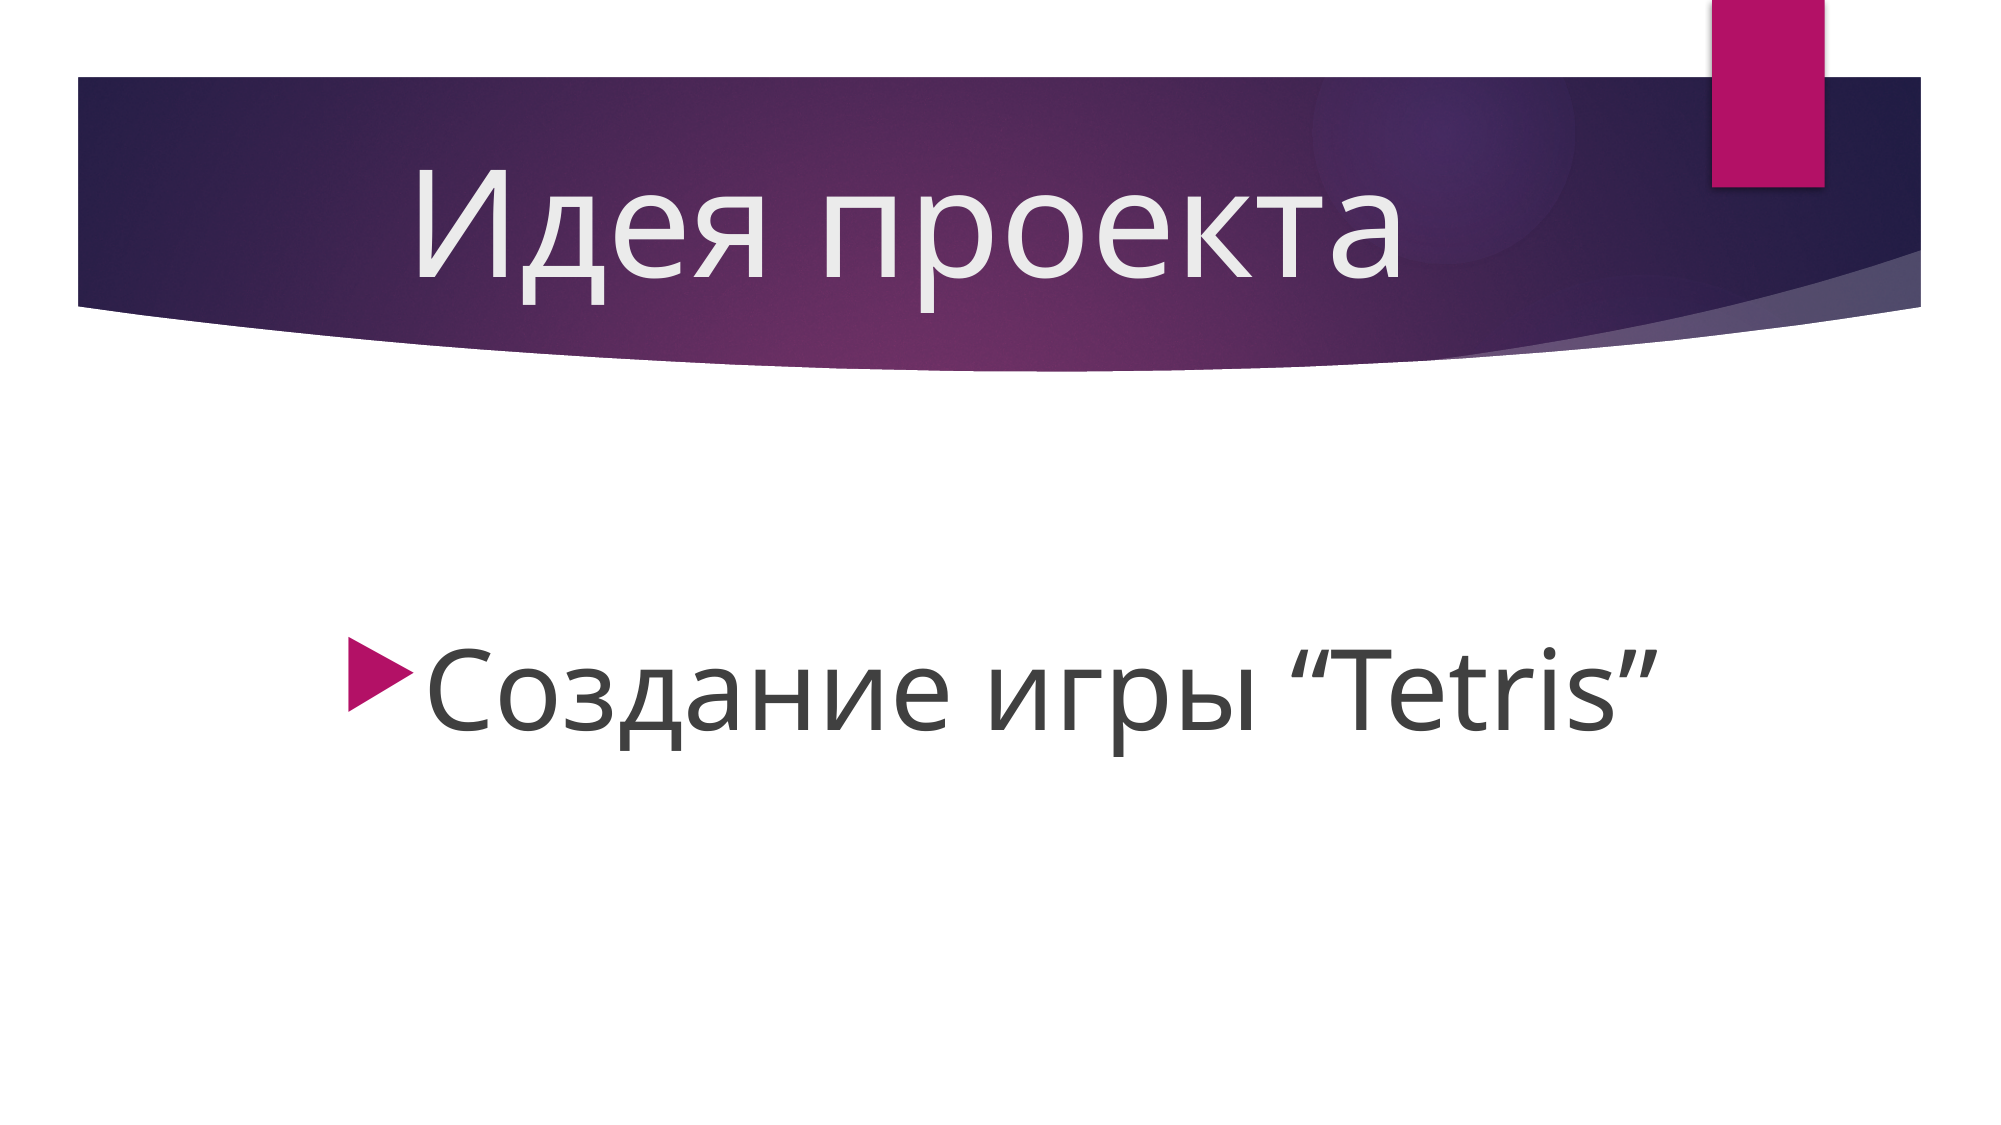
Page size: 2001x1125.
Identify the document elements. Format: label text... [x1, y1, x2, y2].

list Создание игры “Tetris” [276, 610, 1724, 1125]
title Идея проекта [189, 159, 1627, 276]
